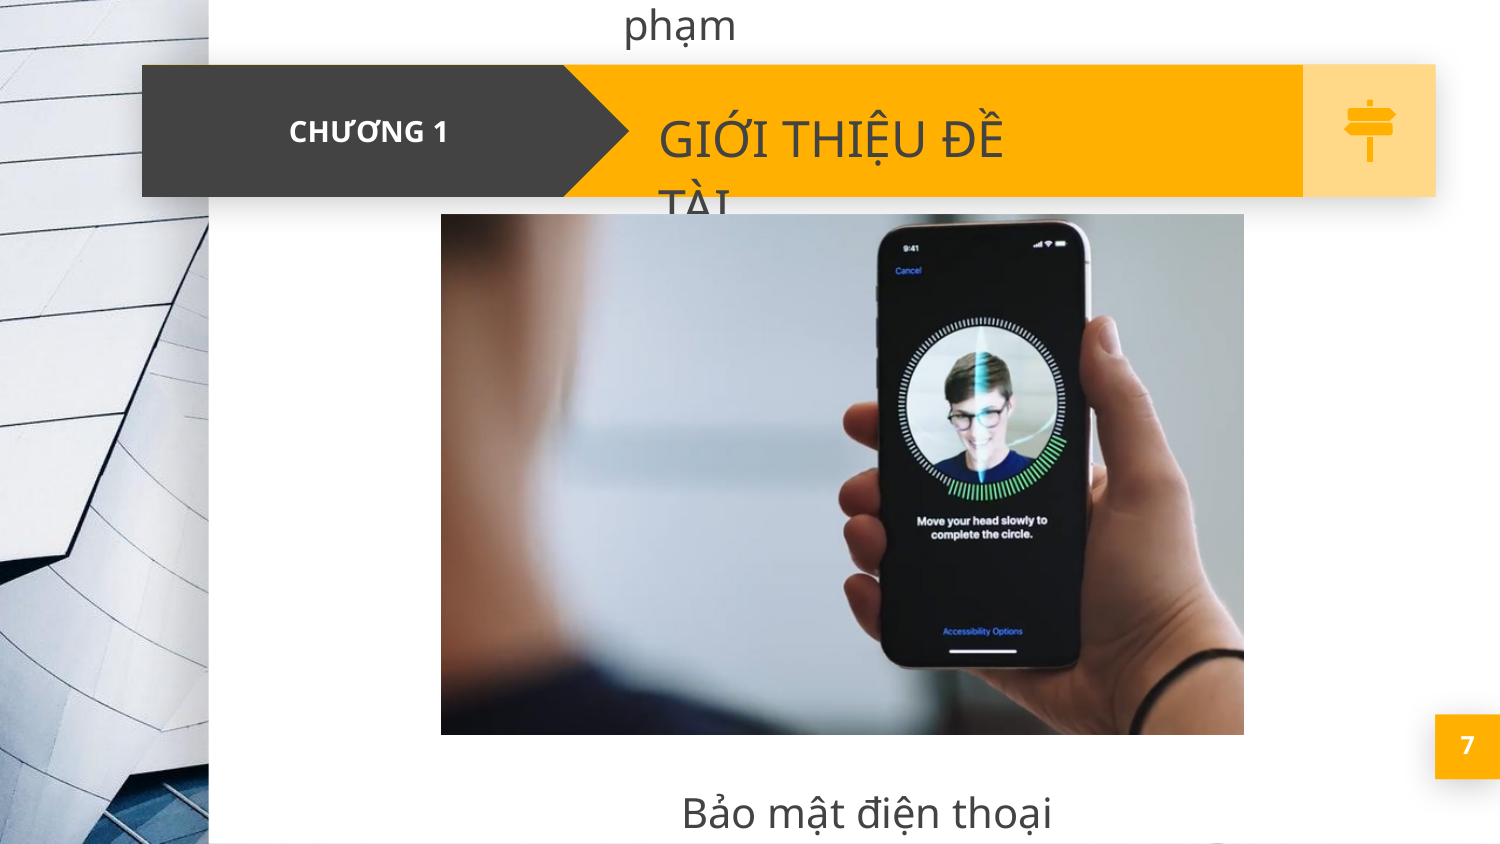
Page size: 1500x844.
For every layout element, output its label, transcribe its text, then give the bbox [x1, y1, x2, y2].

text_box GIỚI THIỆU ĐỀ TÀI [643, 83, 1085, 178]
text_box CHƯƠNG 1 [142, 65, 630, 197]
text_box Bảo mật điện thoại [665, 764, 1126, 844]
slide_number 7 [1435, 714, 1500, 780]
picture [0, 0, 208, 844]
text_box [1343, 99, 1397, 162]
picture [441, 214, 1244, 735]
